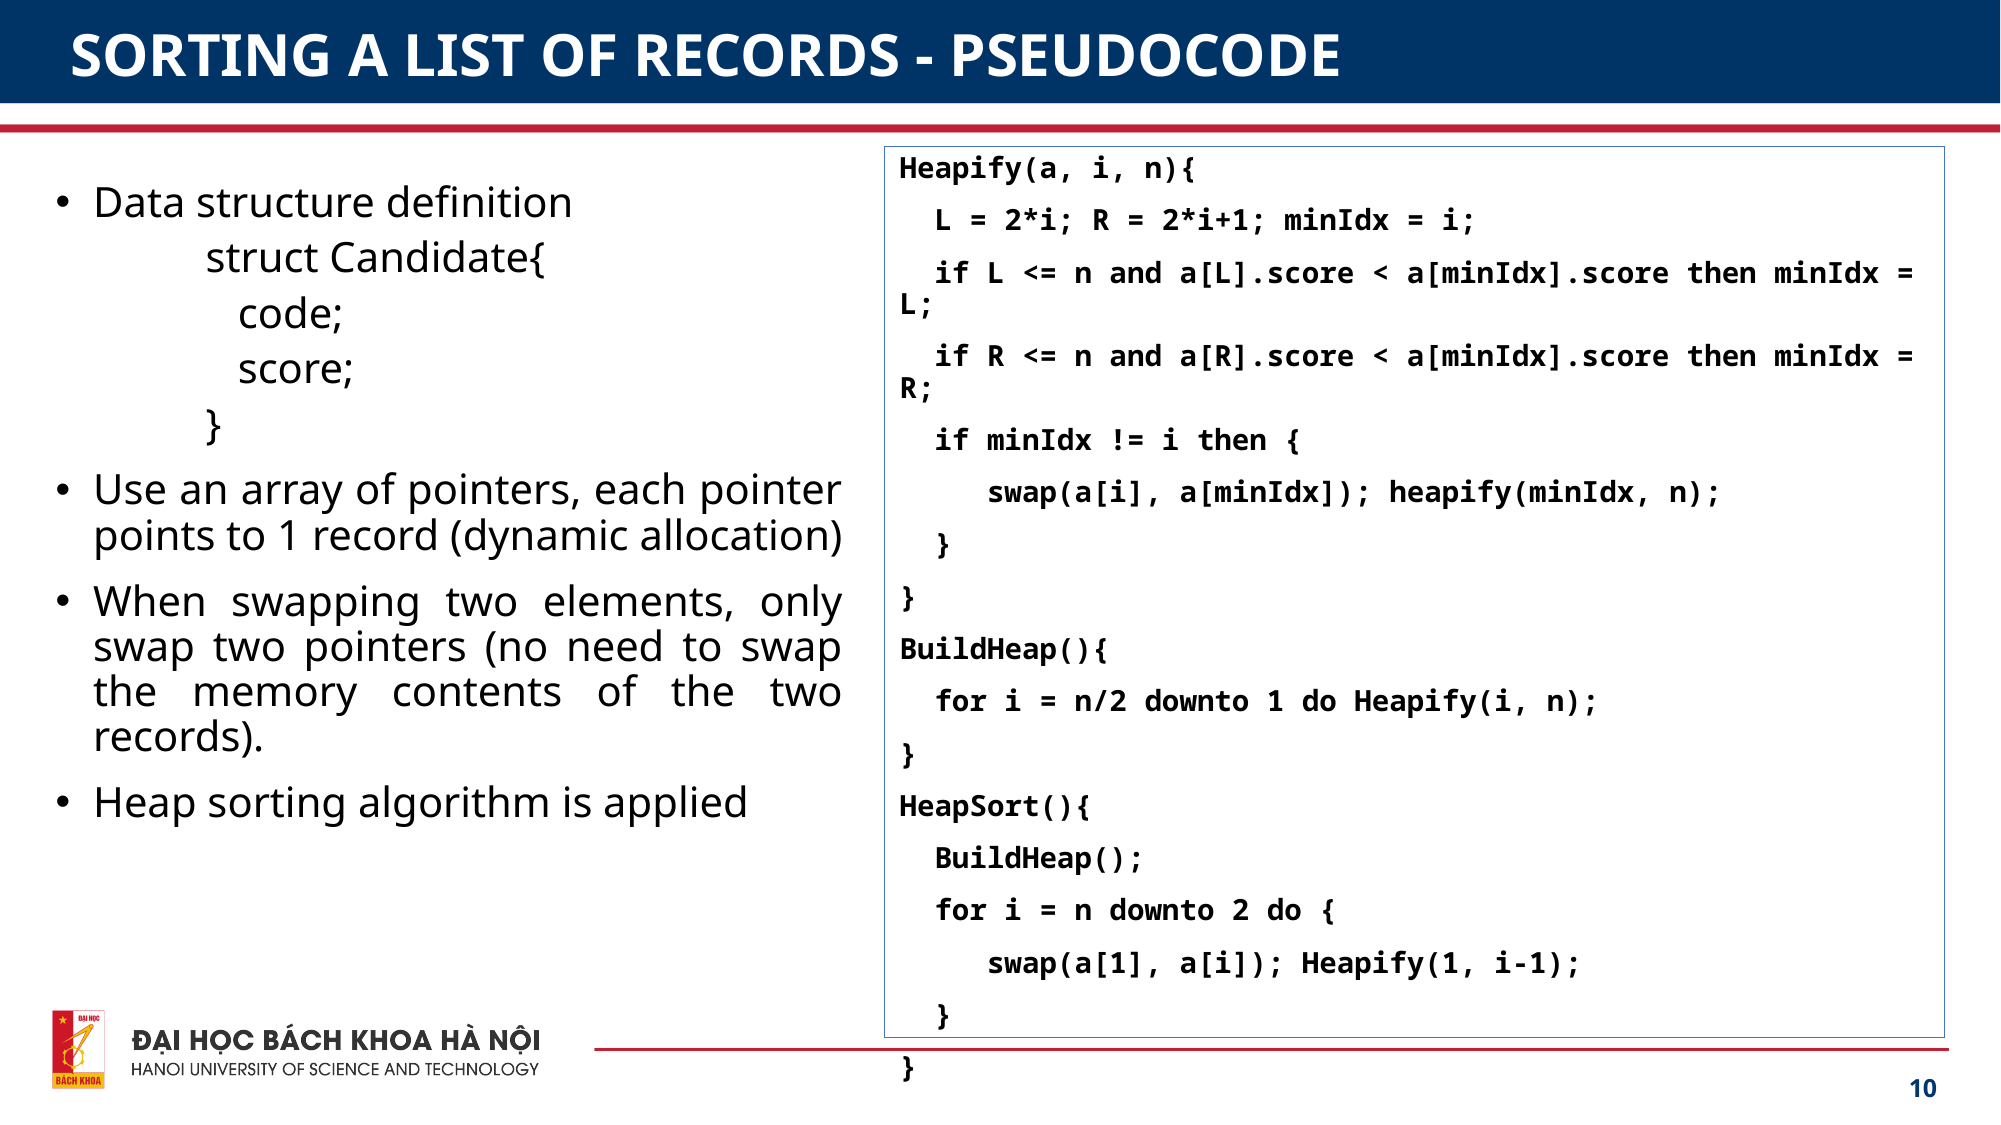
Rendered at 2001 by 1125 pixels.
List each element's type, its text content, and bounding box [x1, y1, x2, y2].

picture [0, 0, 2001, 1125]
text_box Data structure definition struct Candidate{ code; score; } Use an array of pointers, each pointer points to 1 record (dynamic allocation) When swapping two elements, only swap two pointers (no need to swap the memory contents of the two records). Heap sorting algorithm is applied [40, 173, 858, 872]
title SORTING A LIST OF RECORDS - PSEUDOCODE [55, 18, 1945, 90]
slide_number 10 [1502, 1065, 1953, 1125]
text_box Heapify(a, i, n){ L = 2*i; R = 2*i+1; minIdx = i; if L <= n and a[L].score < a[minIdx].score then minIdx = L; if R <= n and a[R].score < a[minIdx].score then minIdx = R; if minIdx != i then { swap(a[i], a[minIdx]); heapify(minIdx, n); } } BuildHeap(){ for i = n/2 downto 1 do Heapify(i, n); } HeapSort(){ BuildHeap(); for i = n downto 2 do { swap(a[1], a[i]); Heapify(1, i-1); } } [884, 146, 1945, 1038]
